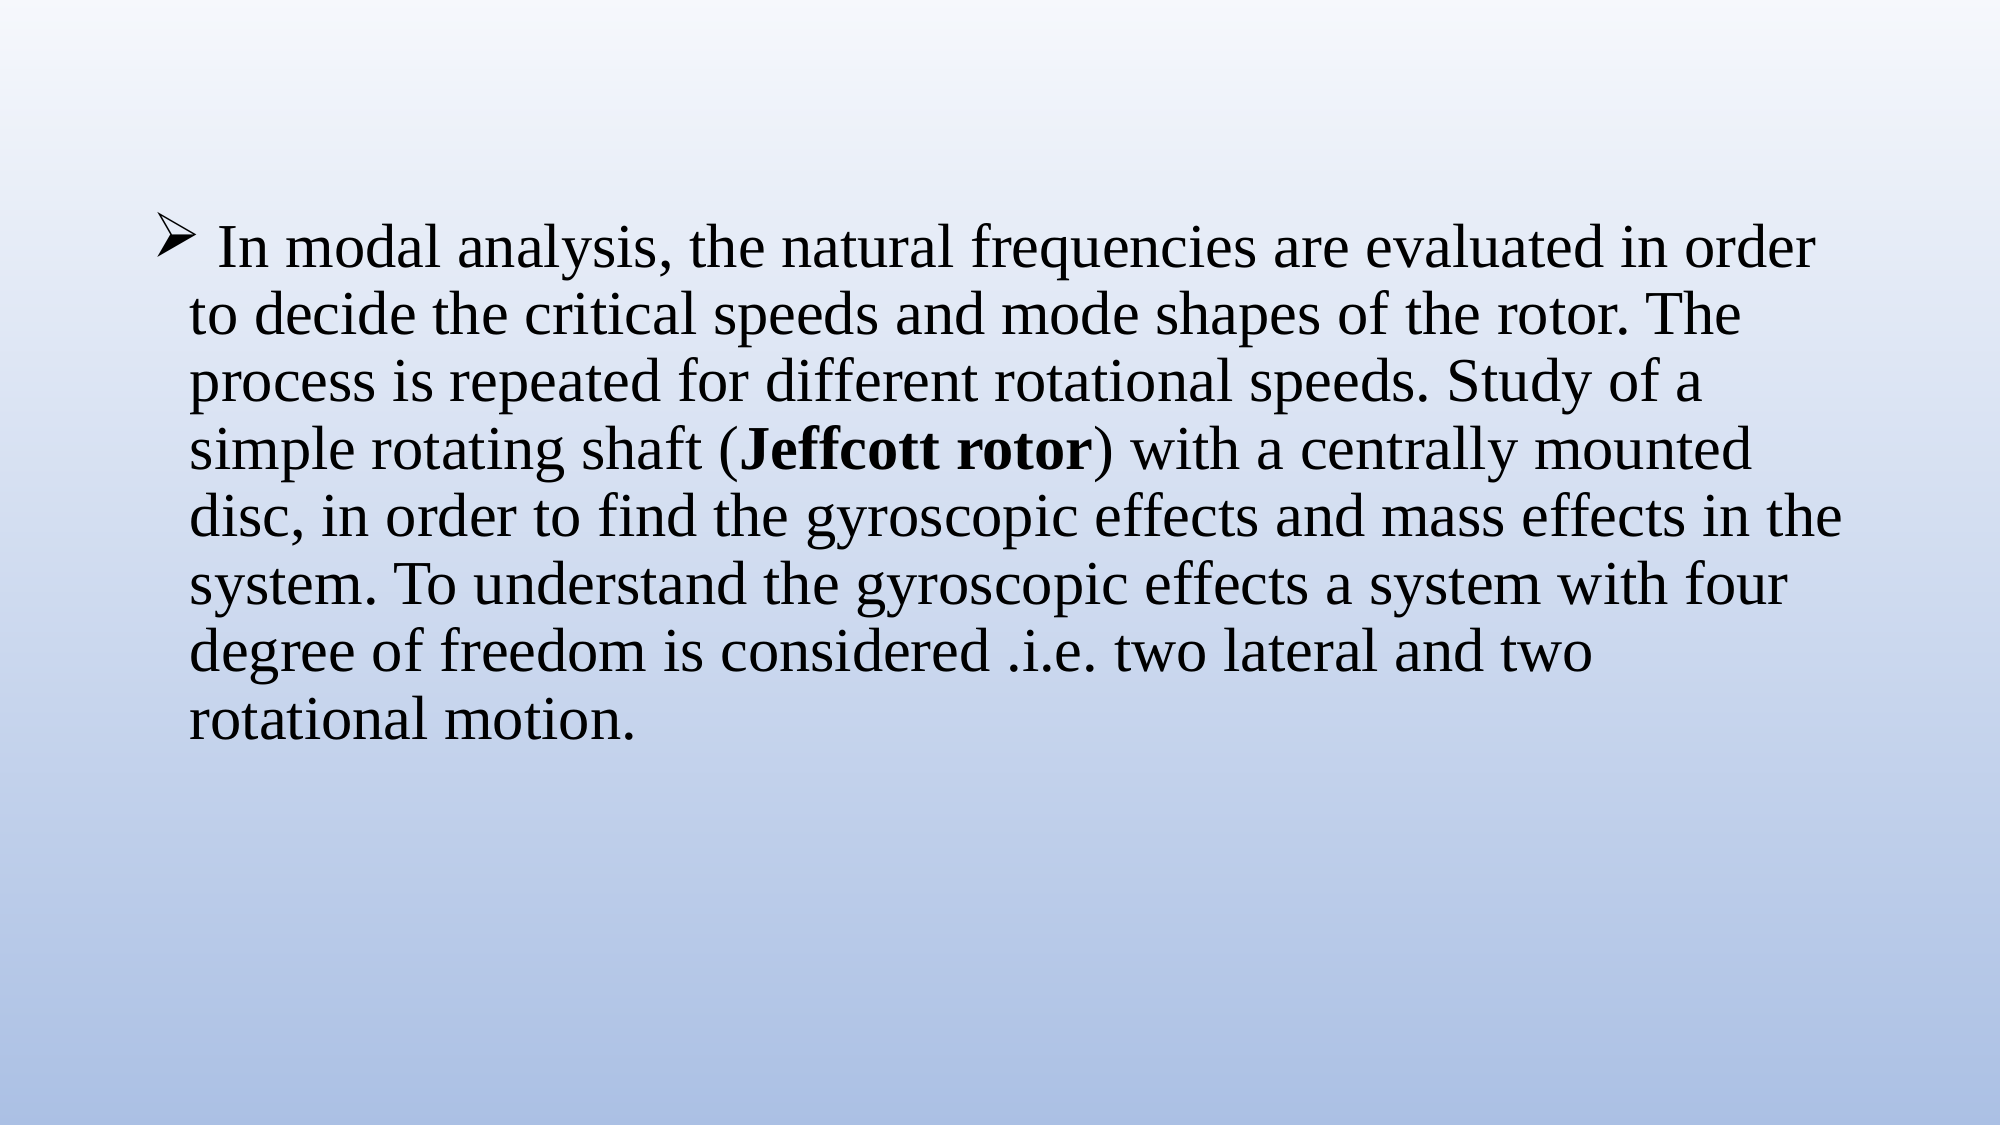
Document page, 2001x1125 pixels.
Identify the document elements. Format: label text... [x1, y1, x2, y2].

list In modal analysis, the natural frequencies are evaluated in order to decide the critical speeds and mode shapes of the rotor. The process is repeated for different rotational speeds. Study of a simple rotating shaft (Jeffcott rotor) with a centrally mounted disc, in order to find the gyroscopic effects and mass effects in the system. To understand the gyroscopic effects a system with four degree of freedom is considered .i.e. two lateral and two rotational motion. [137, 205, 1863, 920]
